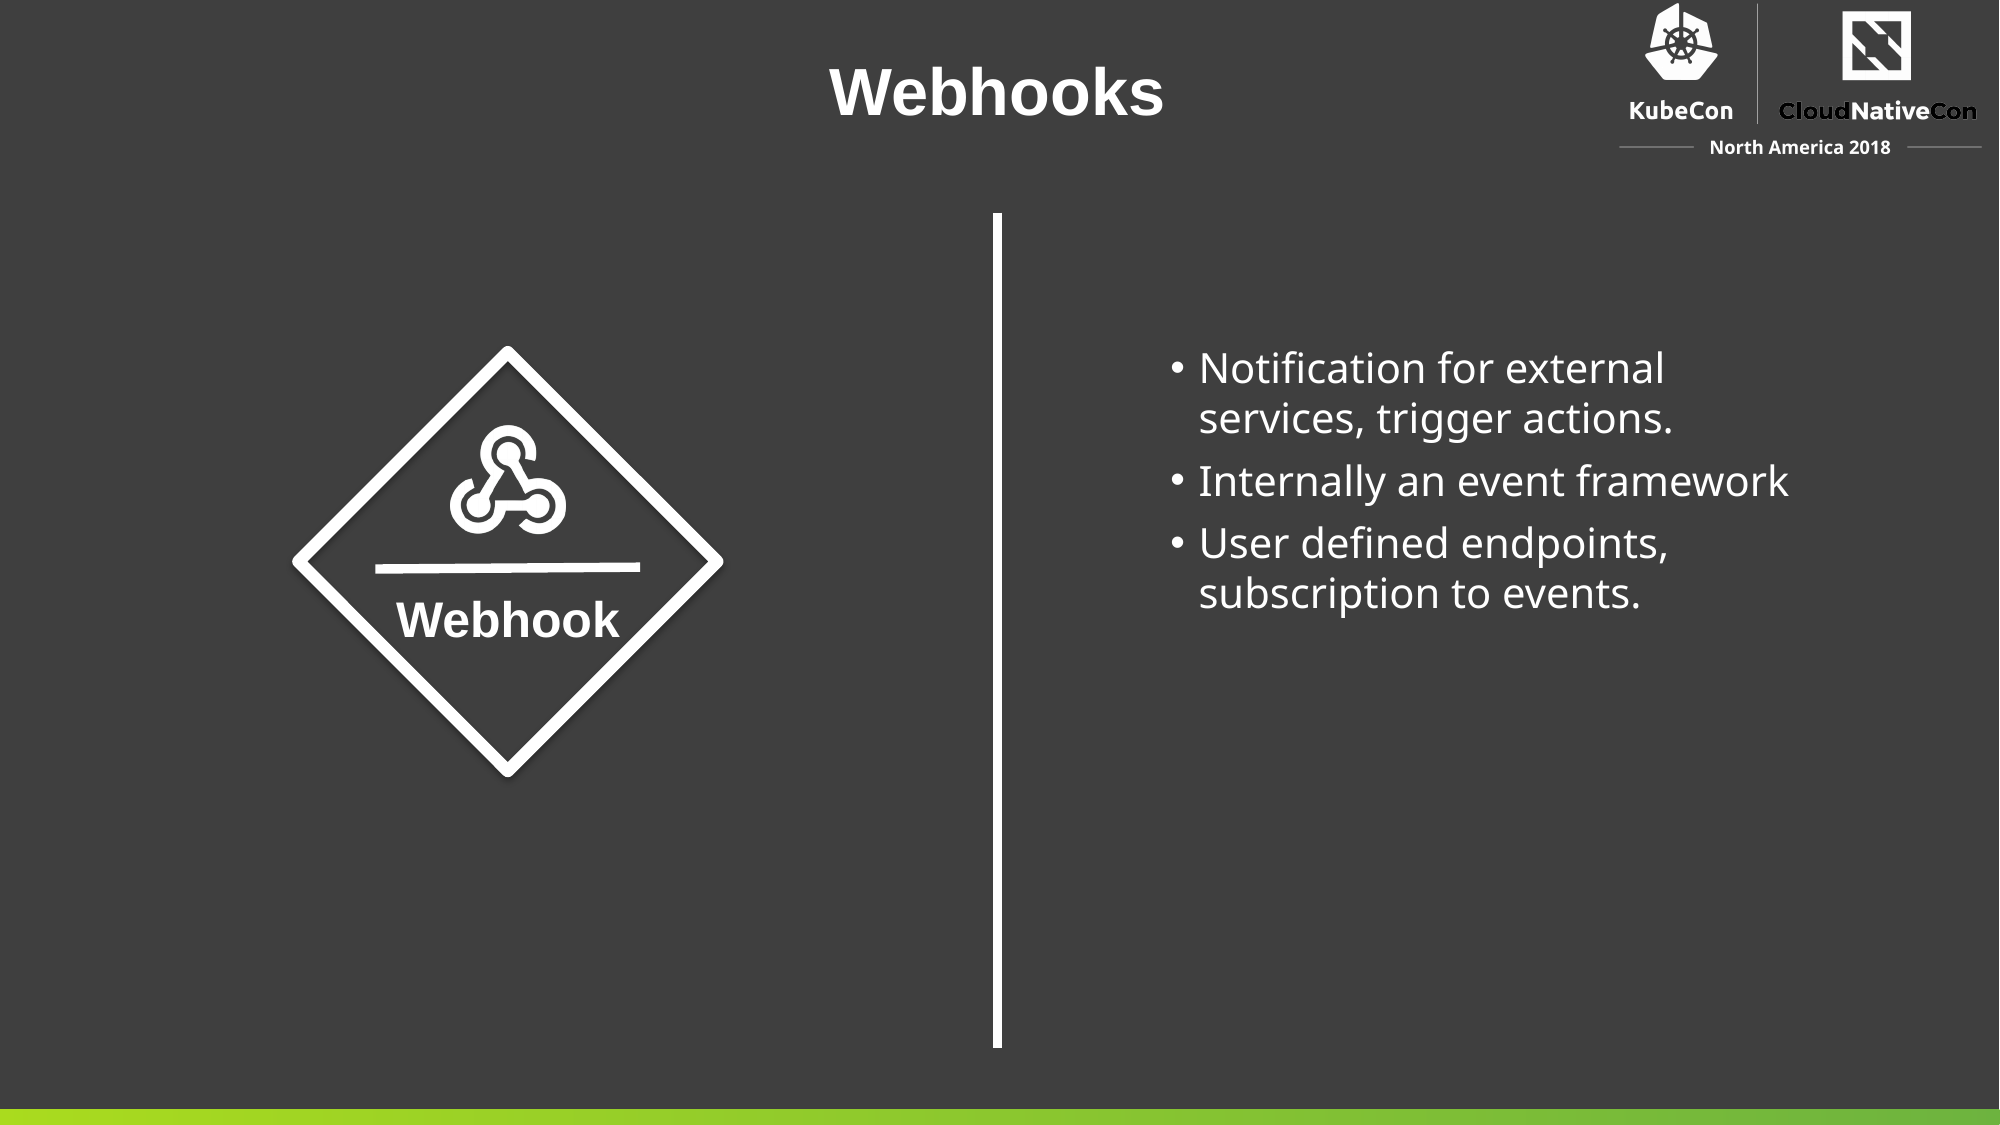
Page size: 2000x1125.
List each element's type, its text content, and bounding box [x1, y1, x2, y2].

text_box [298, 351, 718, 772]
text_box Notification for external services, trigger actions. Internally an event framework User defined endpoints, subscription to events. [1170, 341, 1824, 680]
title Webhooks [95, 67, 1900, 131]
